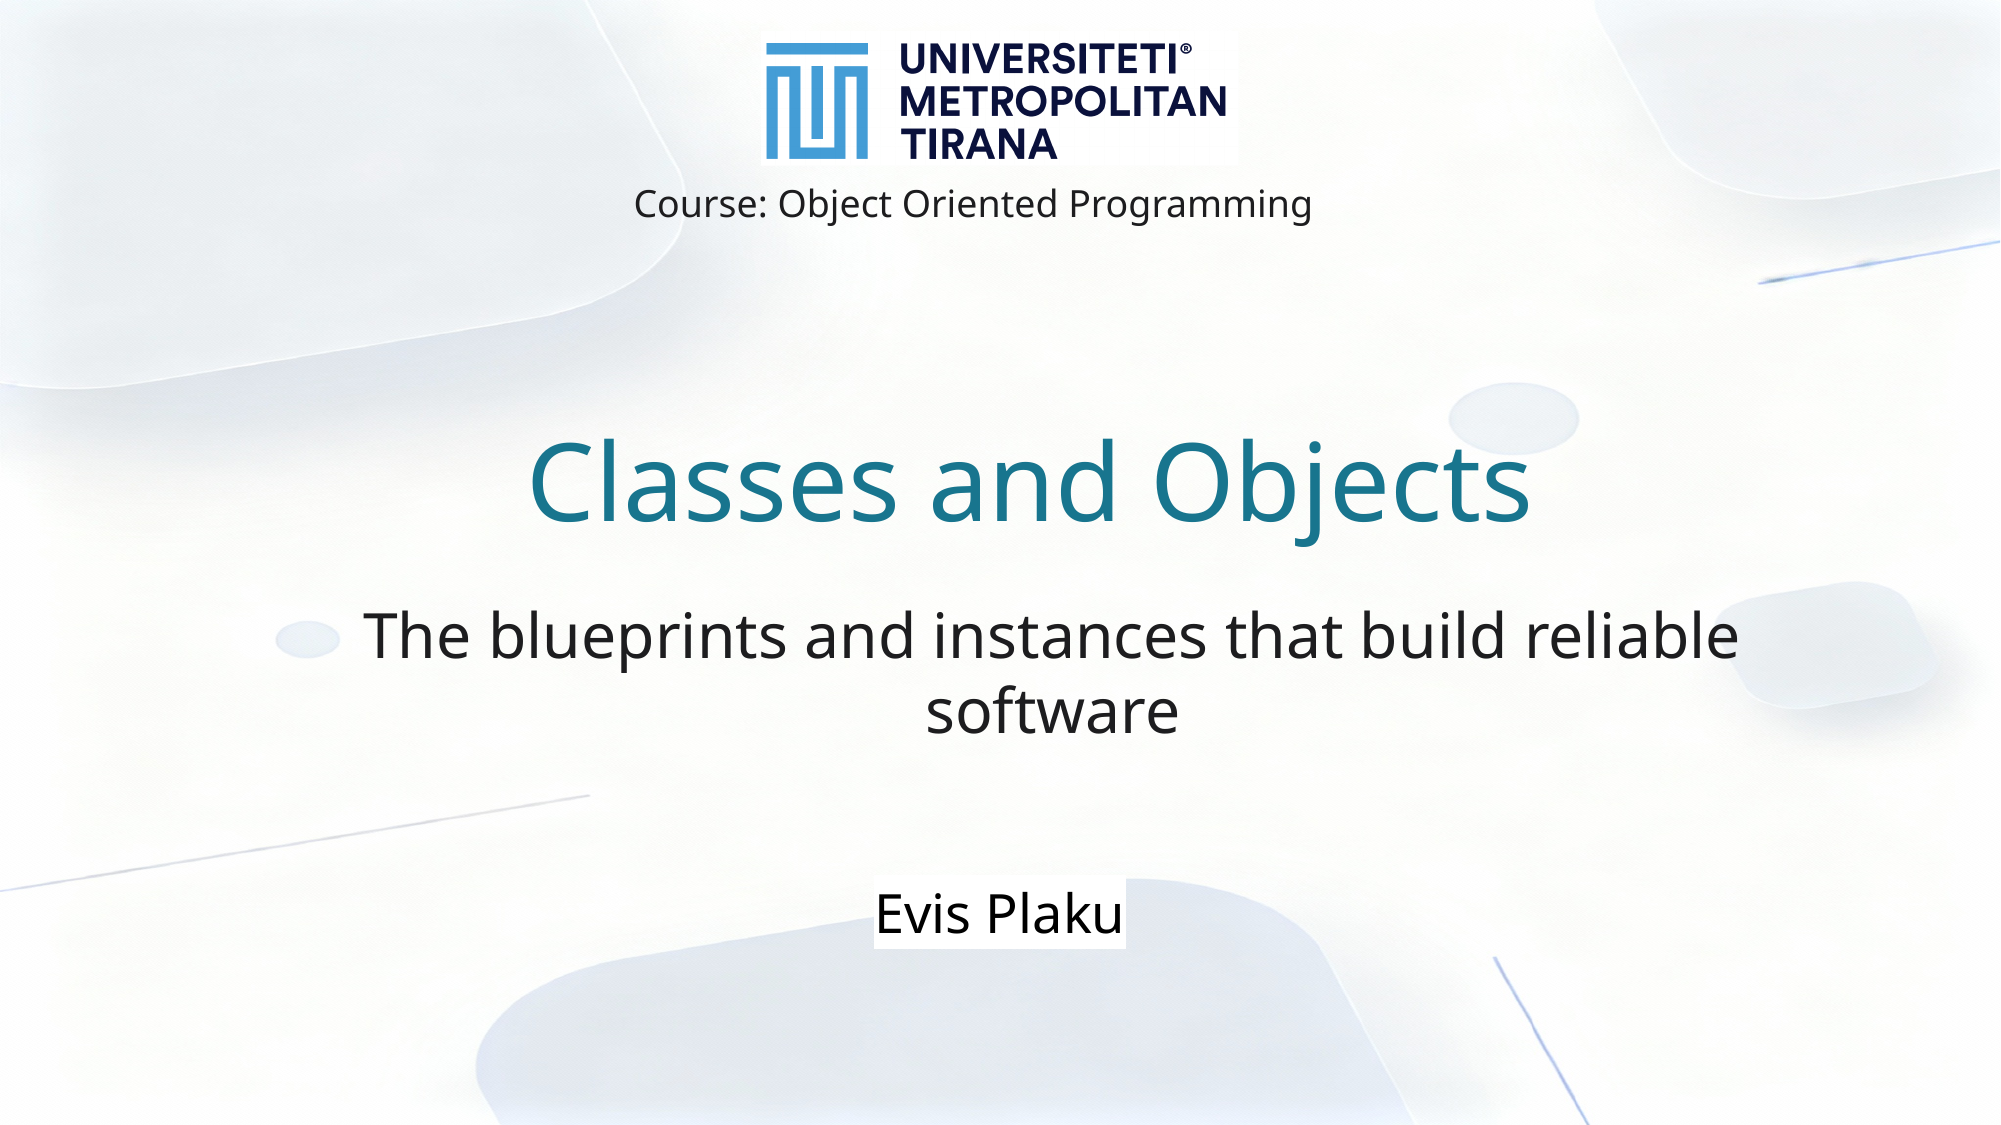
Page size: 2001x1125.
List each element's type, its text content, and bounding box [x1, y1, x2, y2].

text_box Classes and Objects [270, 397, 1791, 497]
text_box Evis Plaku [699, 854, 1301, 928]
picture [0, 0, 2001, 1125]
text_box Course: Object Oriented Programming [350, 165, 1597, 265]
text_box The blueprints and instances that build reliable software [245, 580, 1861, 680]
